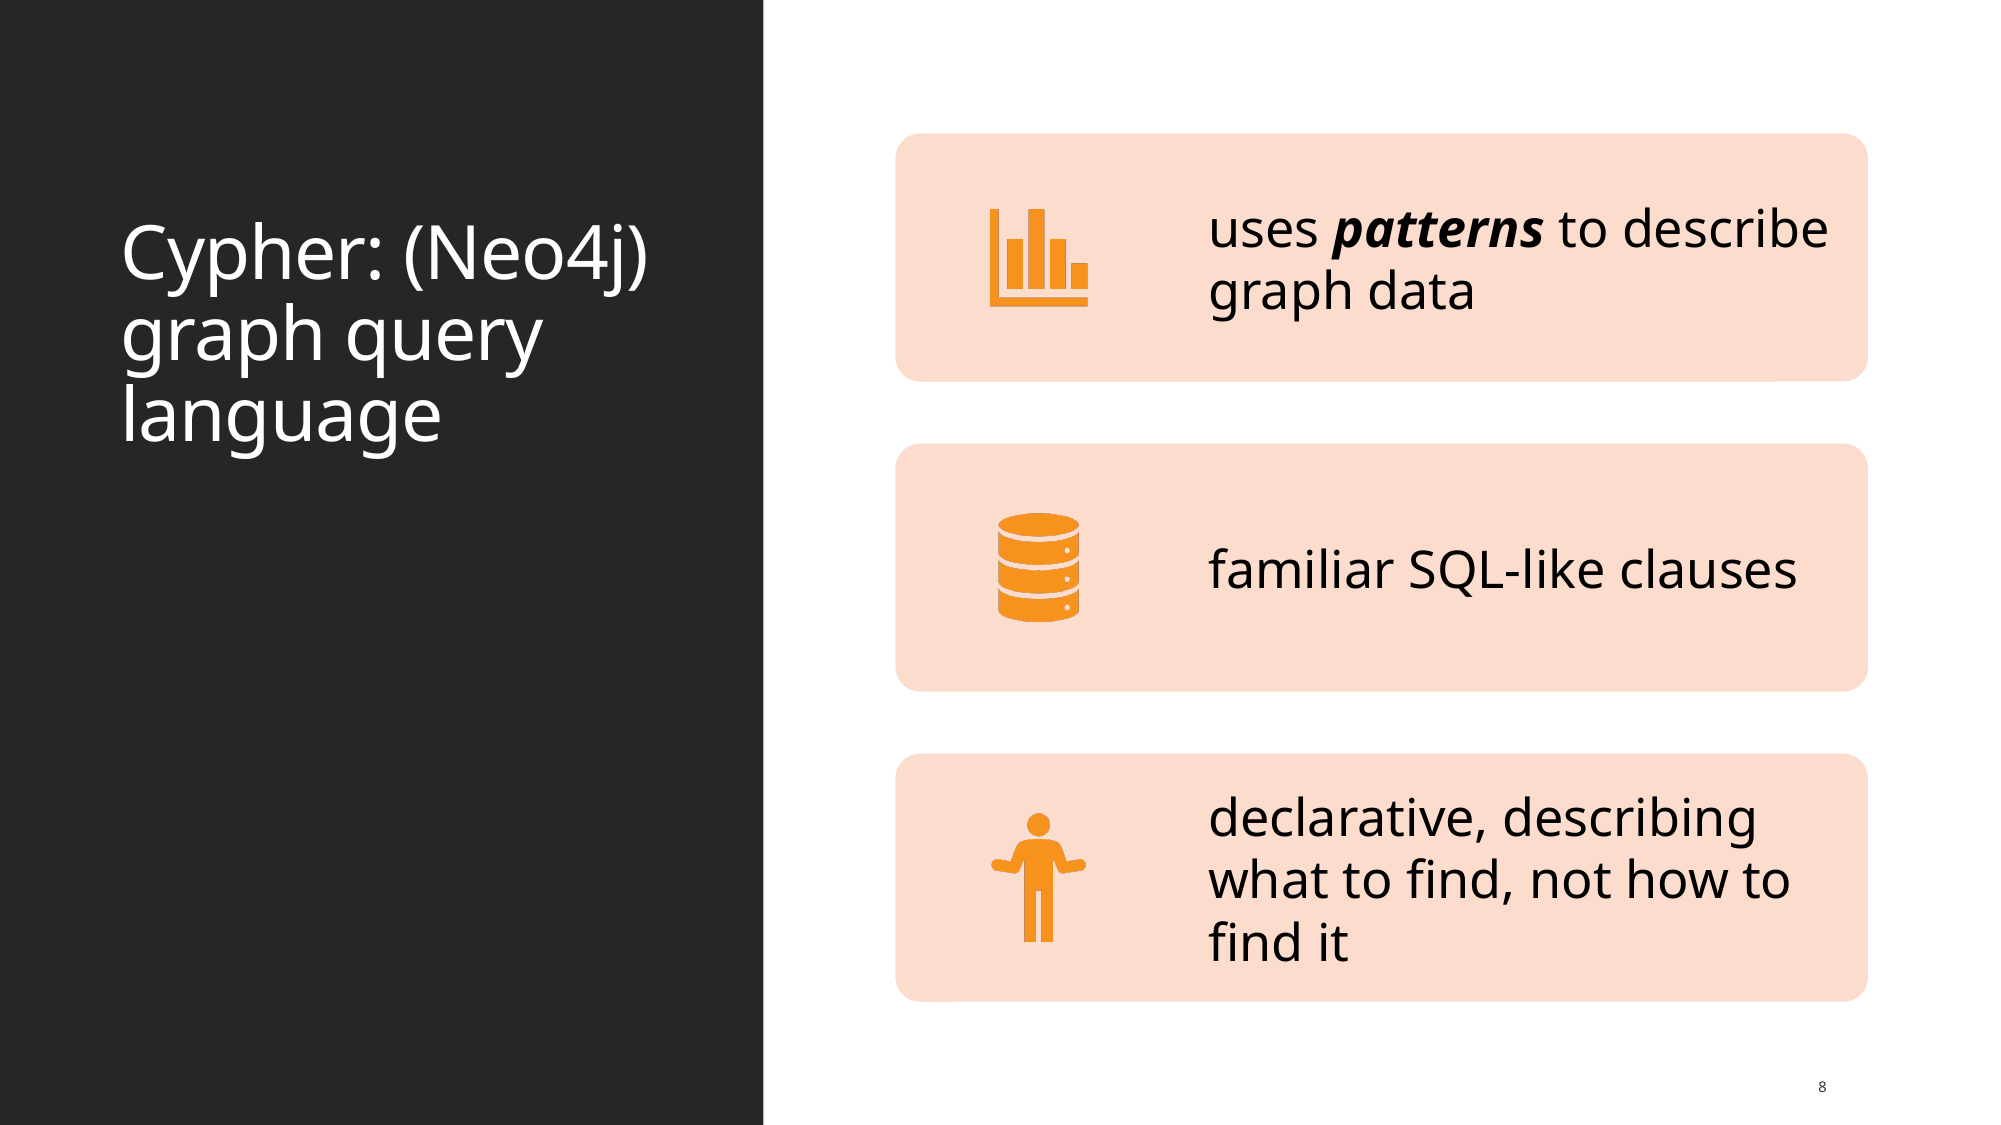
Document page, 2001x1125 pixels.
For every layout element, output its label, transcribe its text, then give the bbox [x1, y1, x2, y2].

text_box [894, 132, 1869, 1003]
slide_number 8 [1803, 1057, 1932, 1118]
title Cypher: (Neo4j) graph query language [105, 128, 683, 473]
